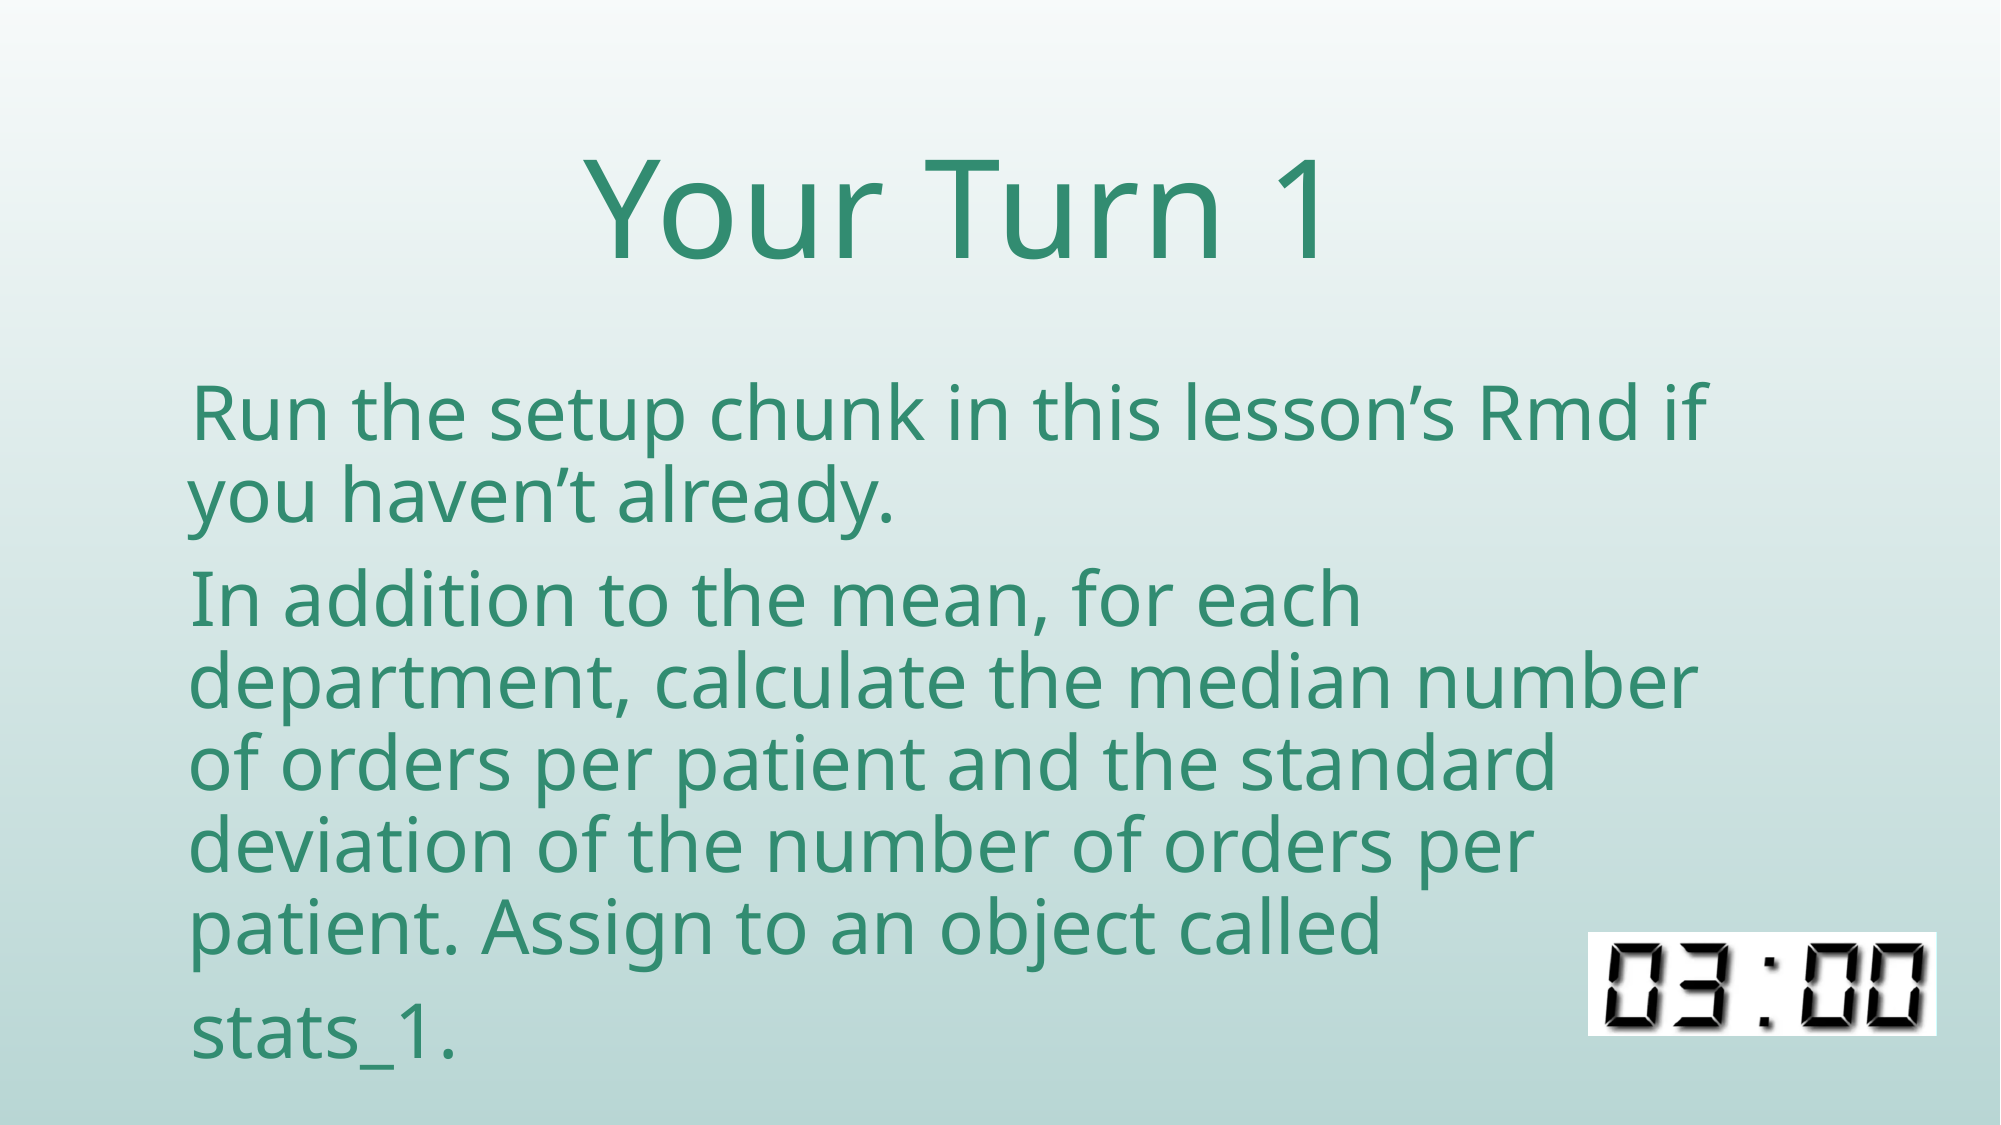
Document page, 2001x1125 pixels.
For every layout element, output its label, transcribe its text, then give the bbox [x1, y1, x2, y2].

picture [1763, 932, 1937, 1036]
title Your Turn 1 [168, 96, 1763, 342]
list Run the setup chunk in this lesson’s Rmd if you haven’t already. In addition to the mean, for each department, calculate the median number of orders per patient and the standard deviation of the number of orders per patient. Assign to an object called stats_1. [168, 367, 1763, 1092]
